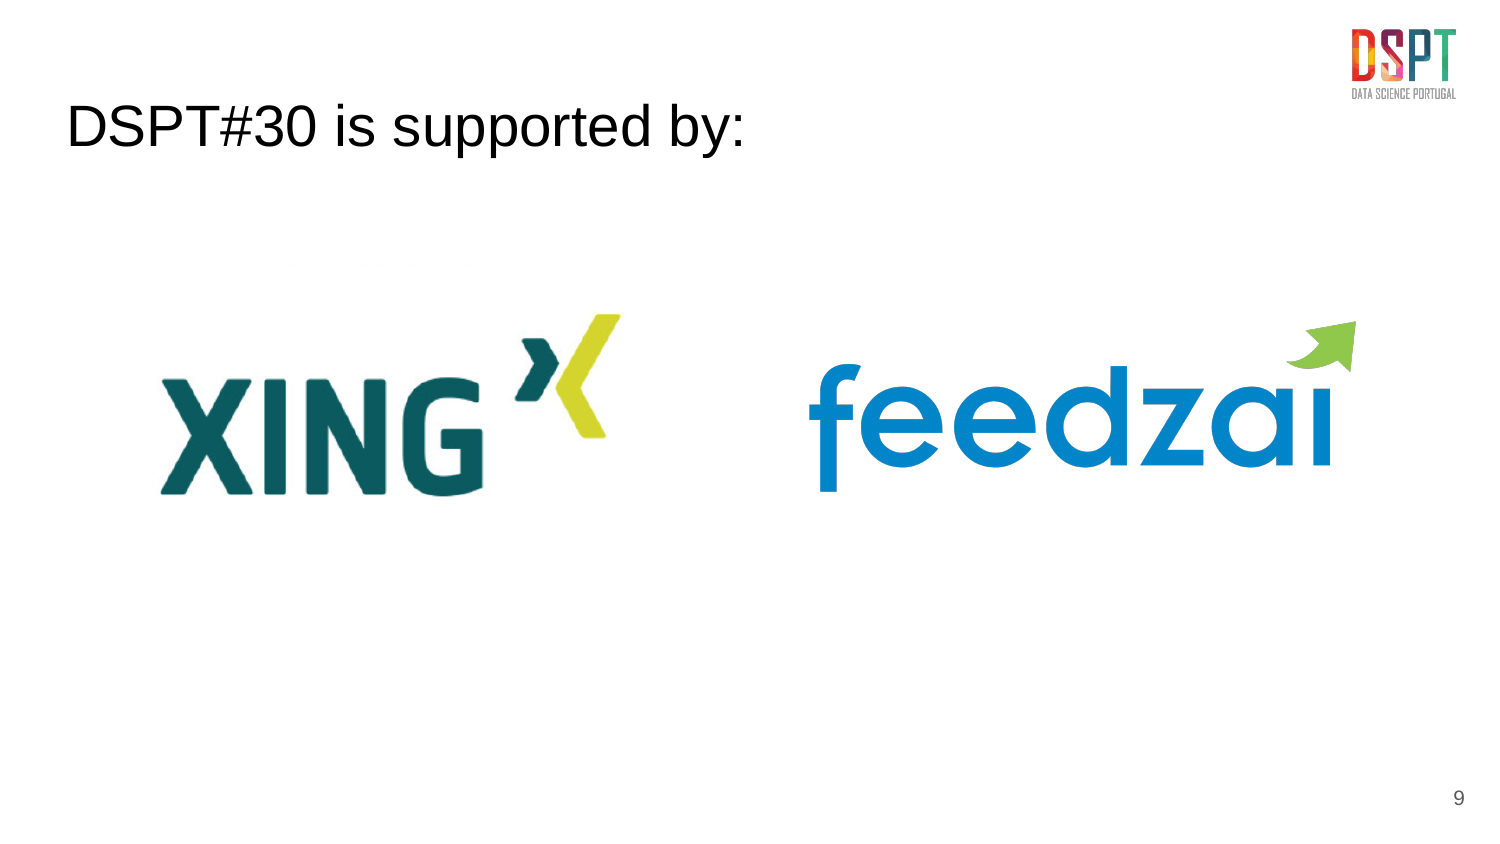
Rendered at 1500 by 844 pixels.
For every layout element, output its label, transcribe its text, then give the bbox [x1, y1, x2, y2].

picture [805, 317, 1359, 496]
slide_number ‹#› [1389, 764, 1480, 830]
picture [1335, 12, 1473, 116]
title DSPT#30 is supported by: [51, 72, 1449, 167]
picture [102, 263, 673, 581]
